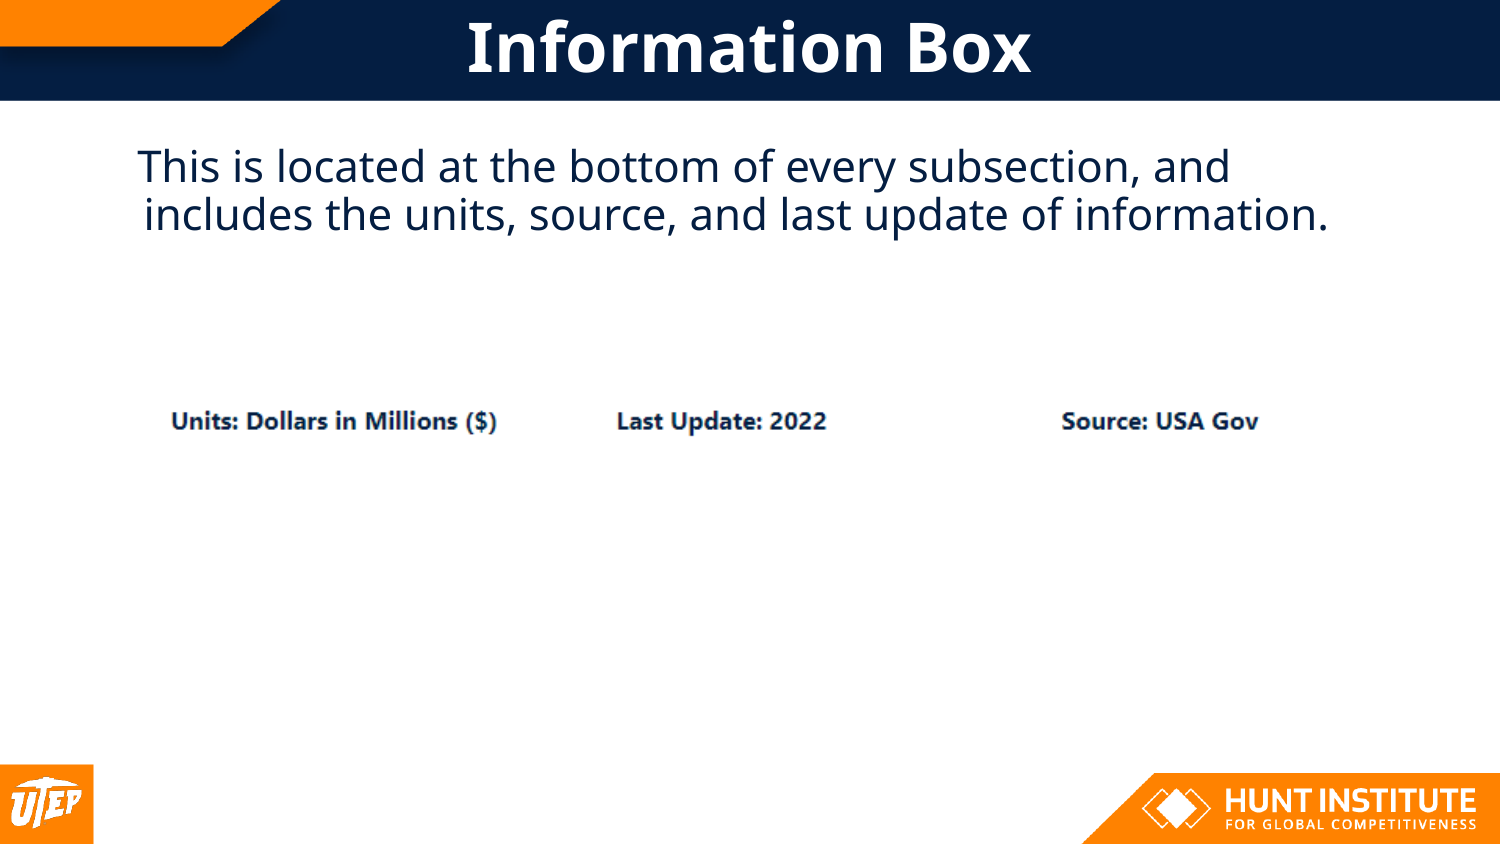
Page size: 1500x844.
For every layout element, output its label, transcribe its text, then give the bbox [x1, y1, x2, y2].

list This is located at the bottom of every subsection, and includes the units, source, and last update of information. [103, 139, 1397, 755]
title Information Box [103, 0, 1397, 102]
picture [0, 0, 1500, 844]
